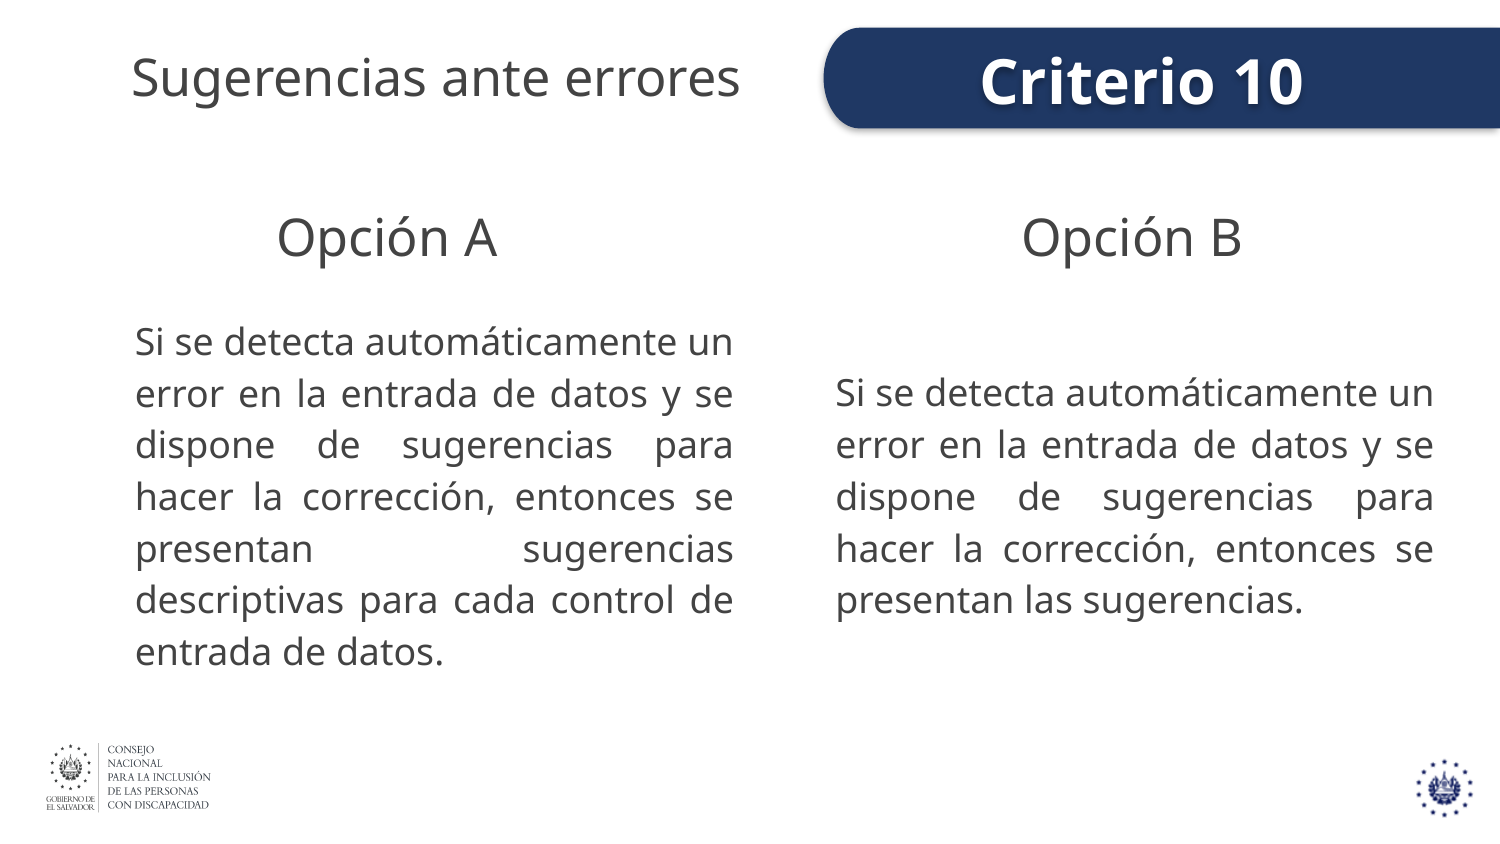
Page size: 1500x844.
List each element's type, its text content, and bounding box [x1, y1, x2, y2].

text_box Si se detecta automáticamente un error en la entrada de datos y se dispone de sugerencias para hacer la corrección, entonces se presentan sugerencias descriptivas para cada control de entrada de datos. [119, 259, 750, 725]
text_box Opción A [55, 181, 719, 282]
text_box Criterio 10 [819, 36, 1465, 123]
title Sugerencias ante errores [104, 34, 769, 122]
text_box Opción B [800, 181, 1464, 282]
list Si se detecta automáticamente un error en la entrada de datos y se dispone de sugerencias para hacer la corrección, entonces se presentan las sugerencias. [820, 282, 1450, 725]
picture [1401, 755, 1500, 844]
text_box [841, 27, 1500, 129]
picture [37, 732, 216, 821]
